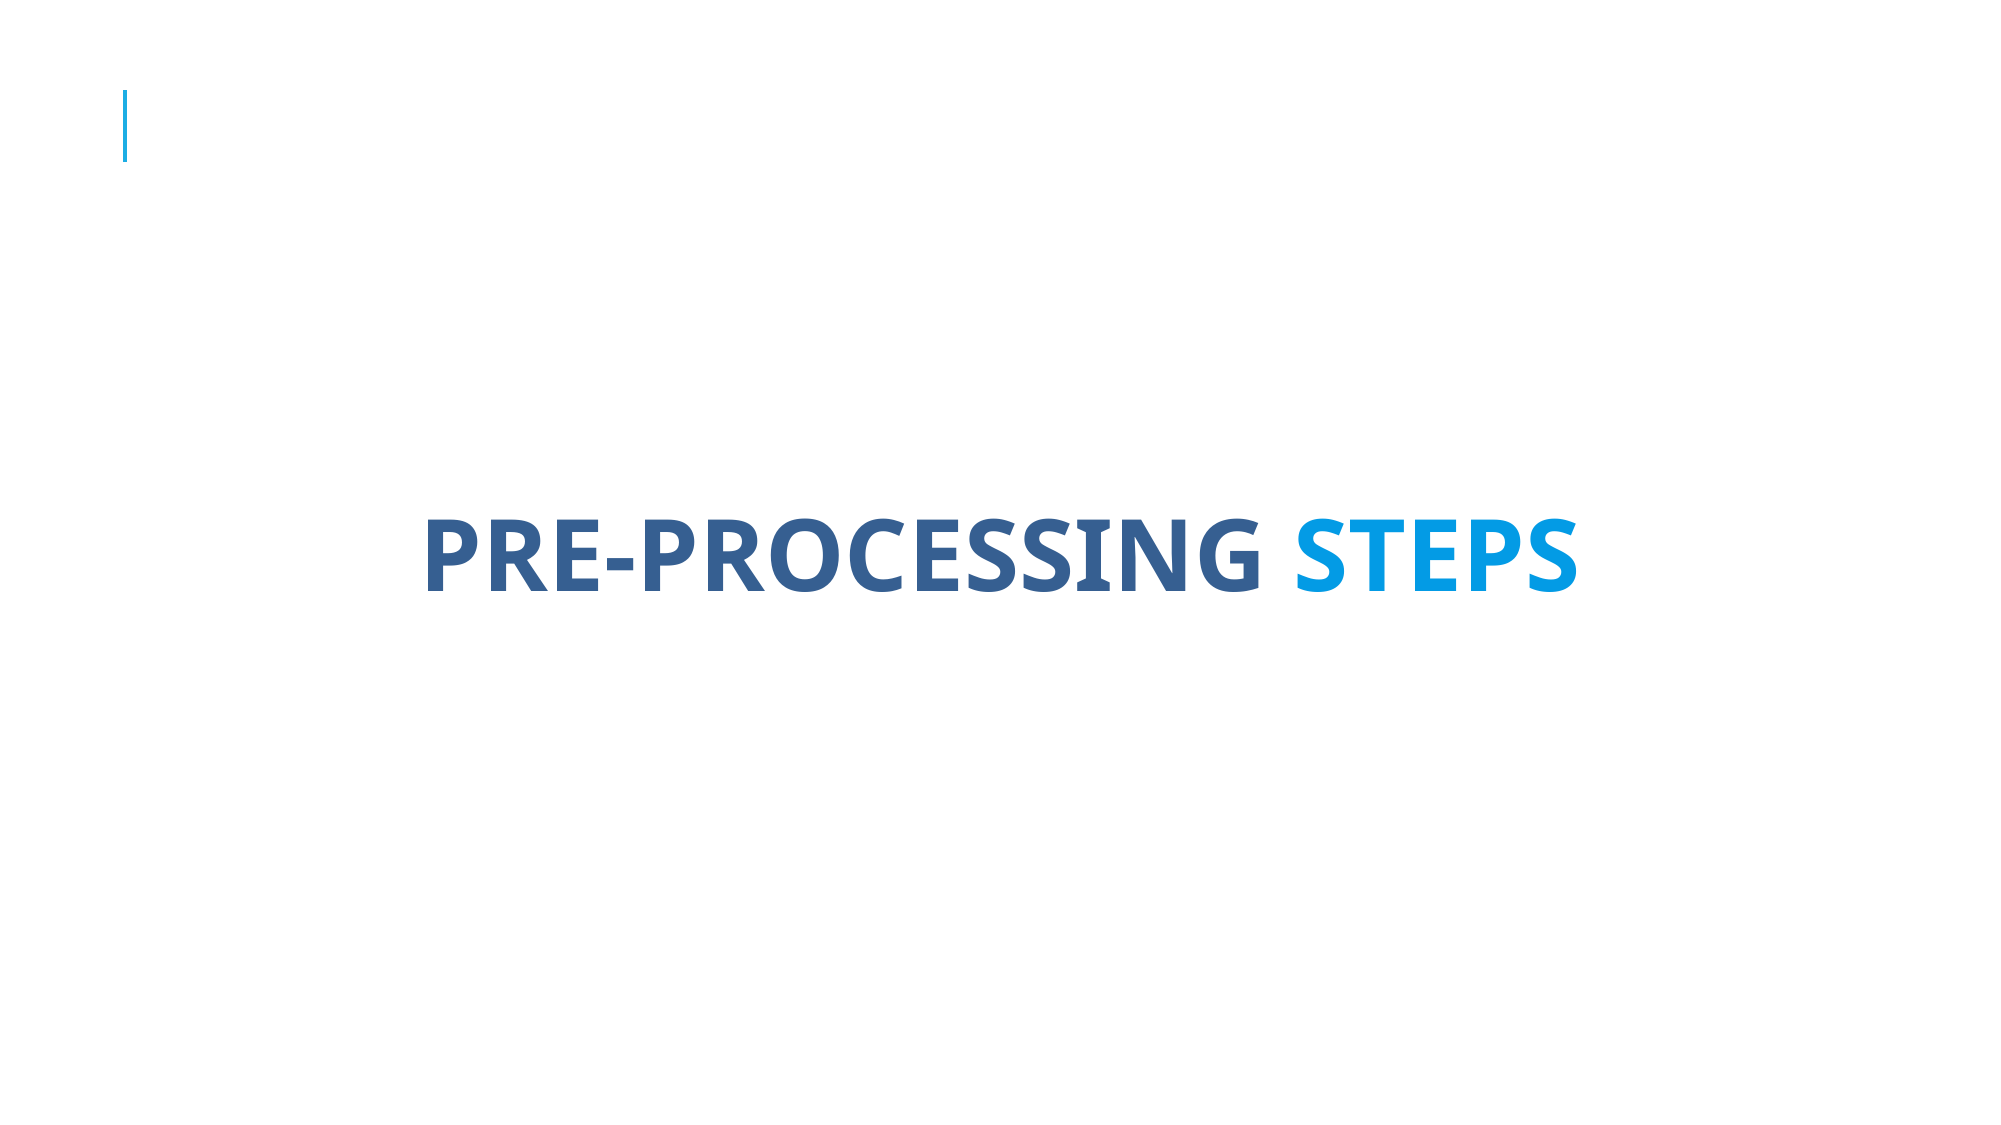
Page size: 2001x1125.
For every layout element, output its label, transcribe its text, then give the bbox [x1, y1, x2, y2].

title PRE-PROCESSING STEPS [68, 470, 1932, 655]
